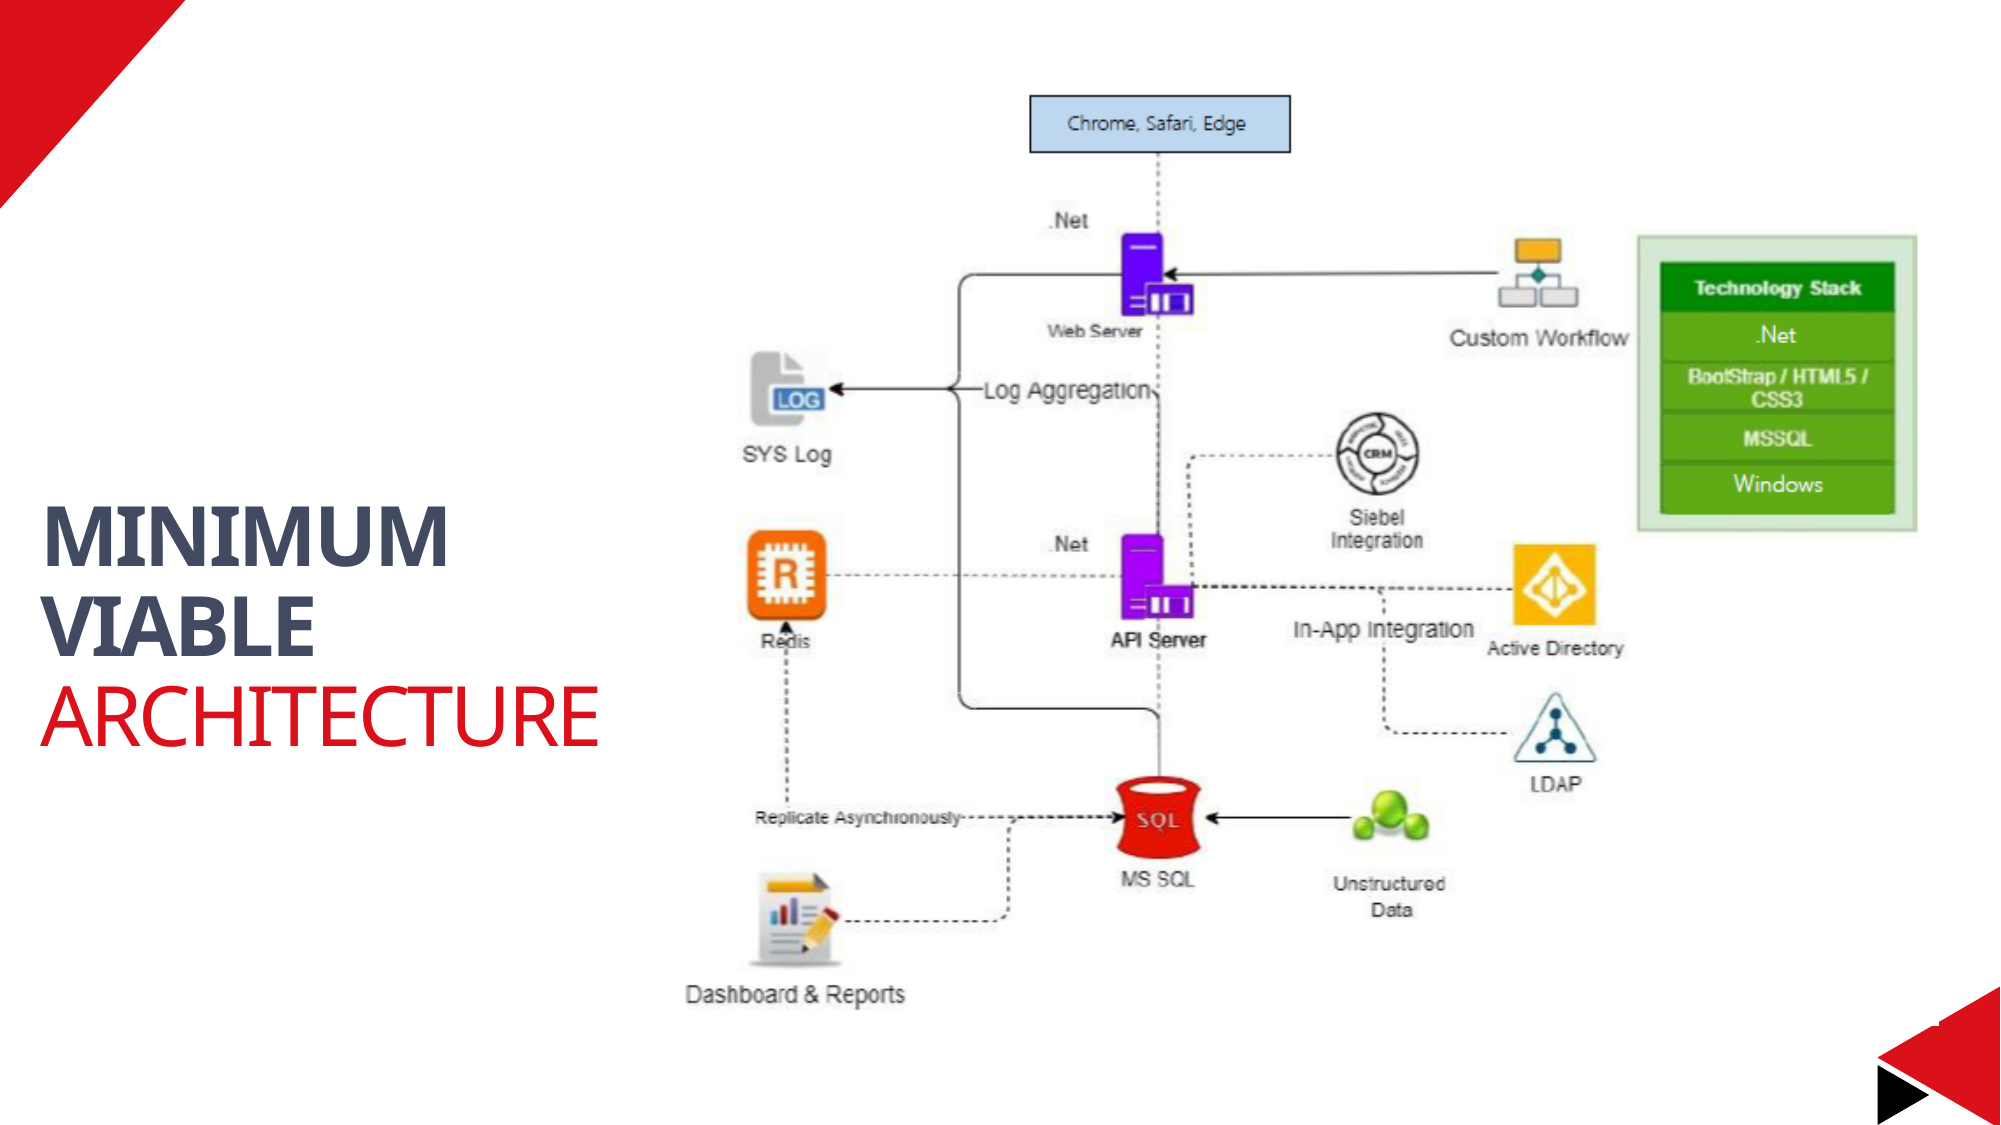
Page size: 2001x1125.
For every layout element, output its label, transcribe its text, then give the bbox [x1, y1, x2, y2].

text_box [0, 0, 187, 211]
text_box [1877, 986, 2000, 1125]
picture [670, 27, 1939, 1026]
text_box MINIMUM VIABLE ARCHITECTURE [25, 486, 647, 771]
